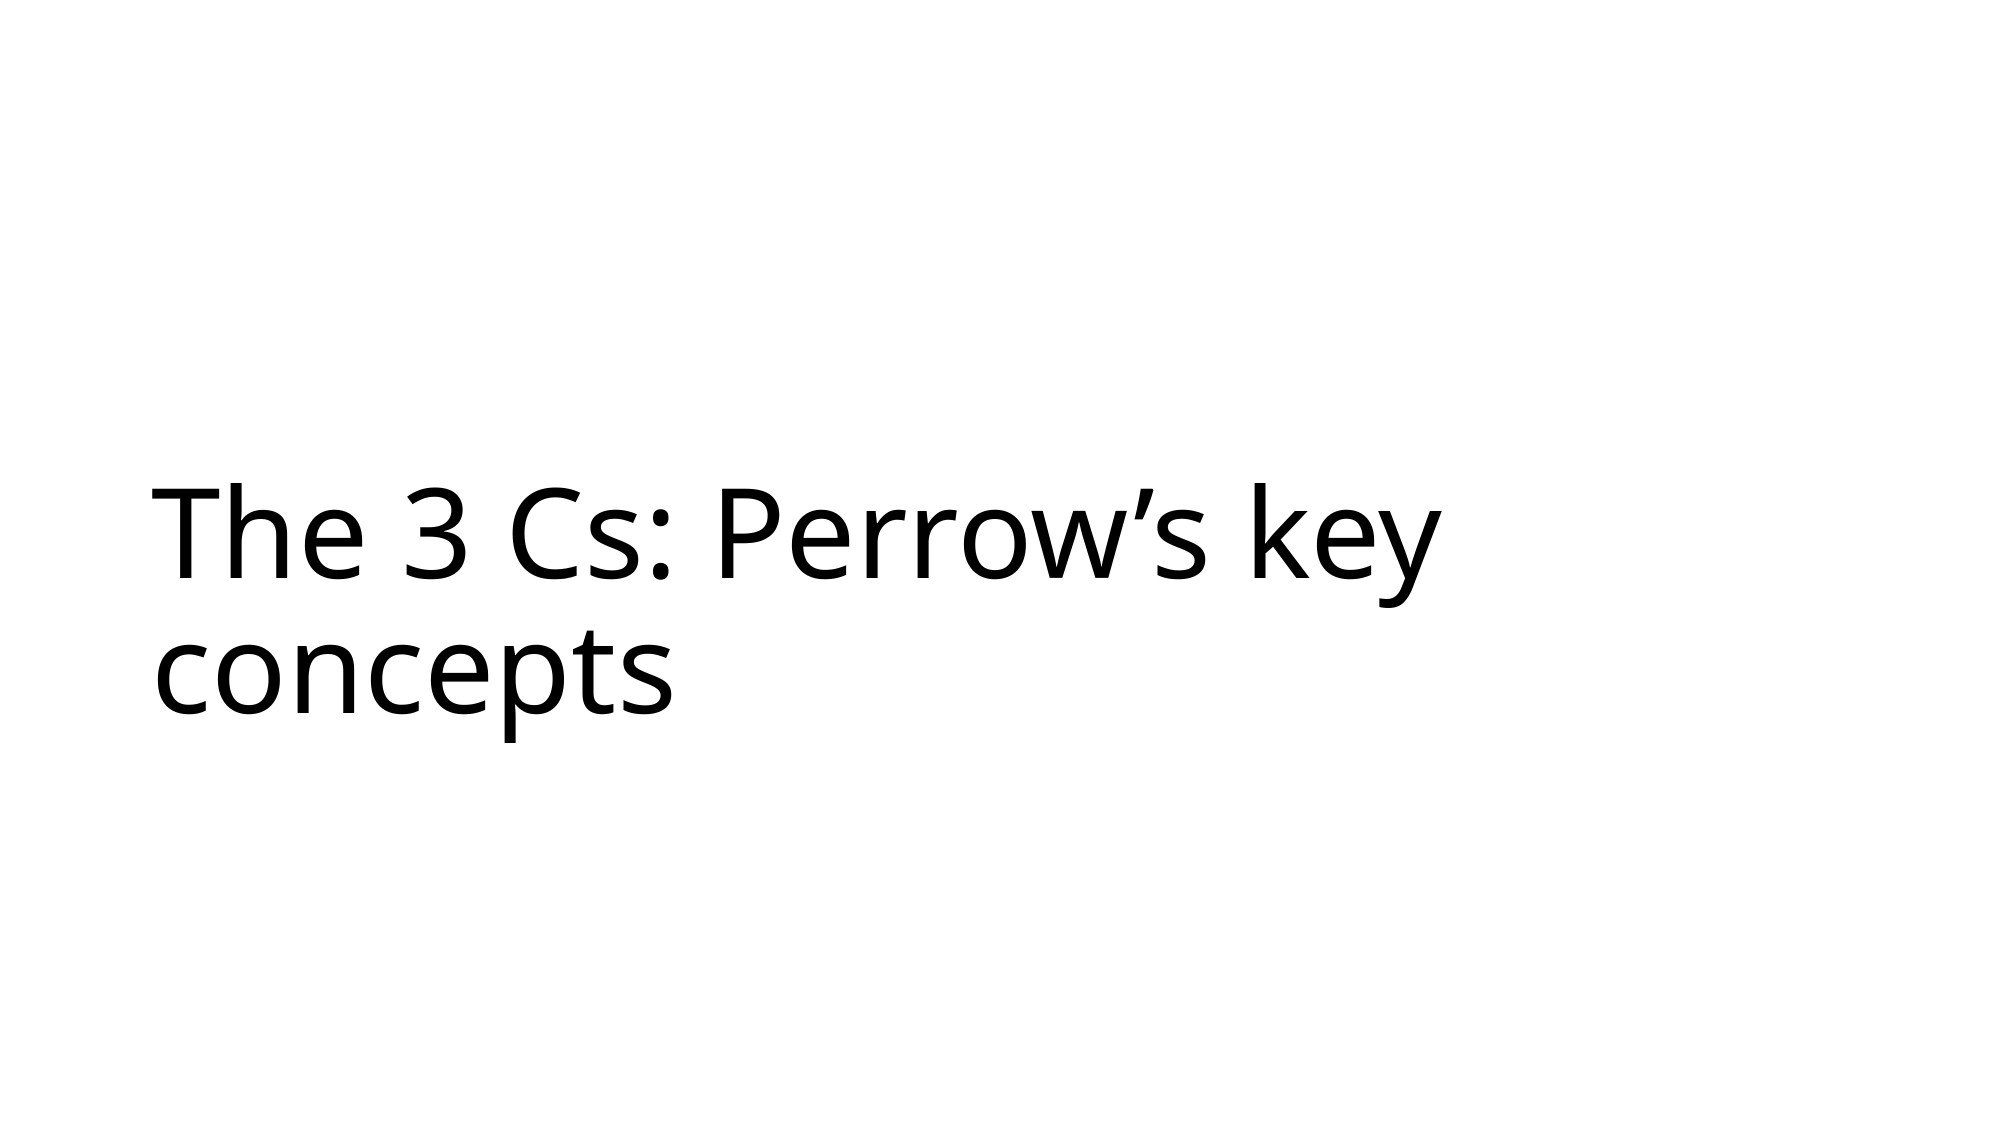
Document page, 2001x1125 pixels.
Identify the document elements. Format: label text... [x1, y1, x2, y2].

title The 3 Cs: Perrow’s key concepts [136, 280, 1862, 749]
